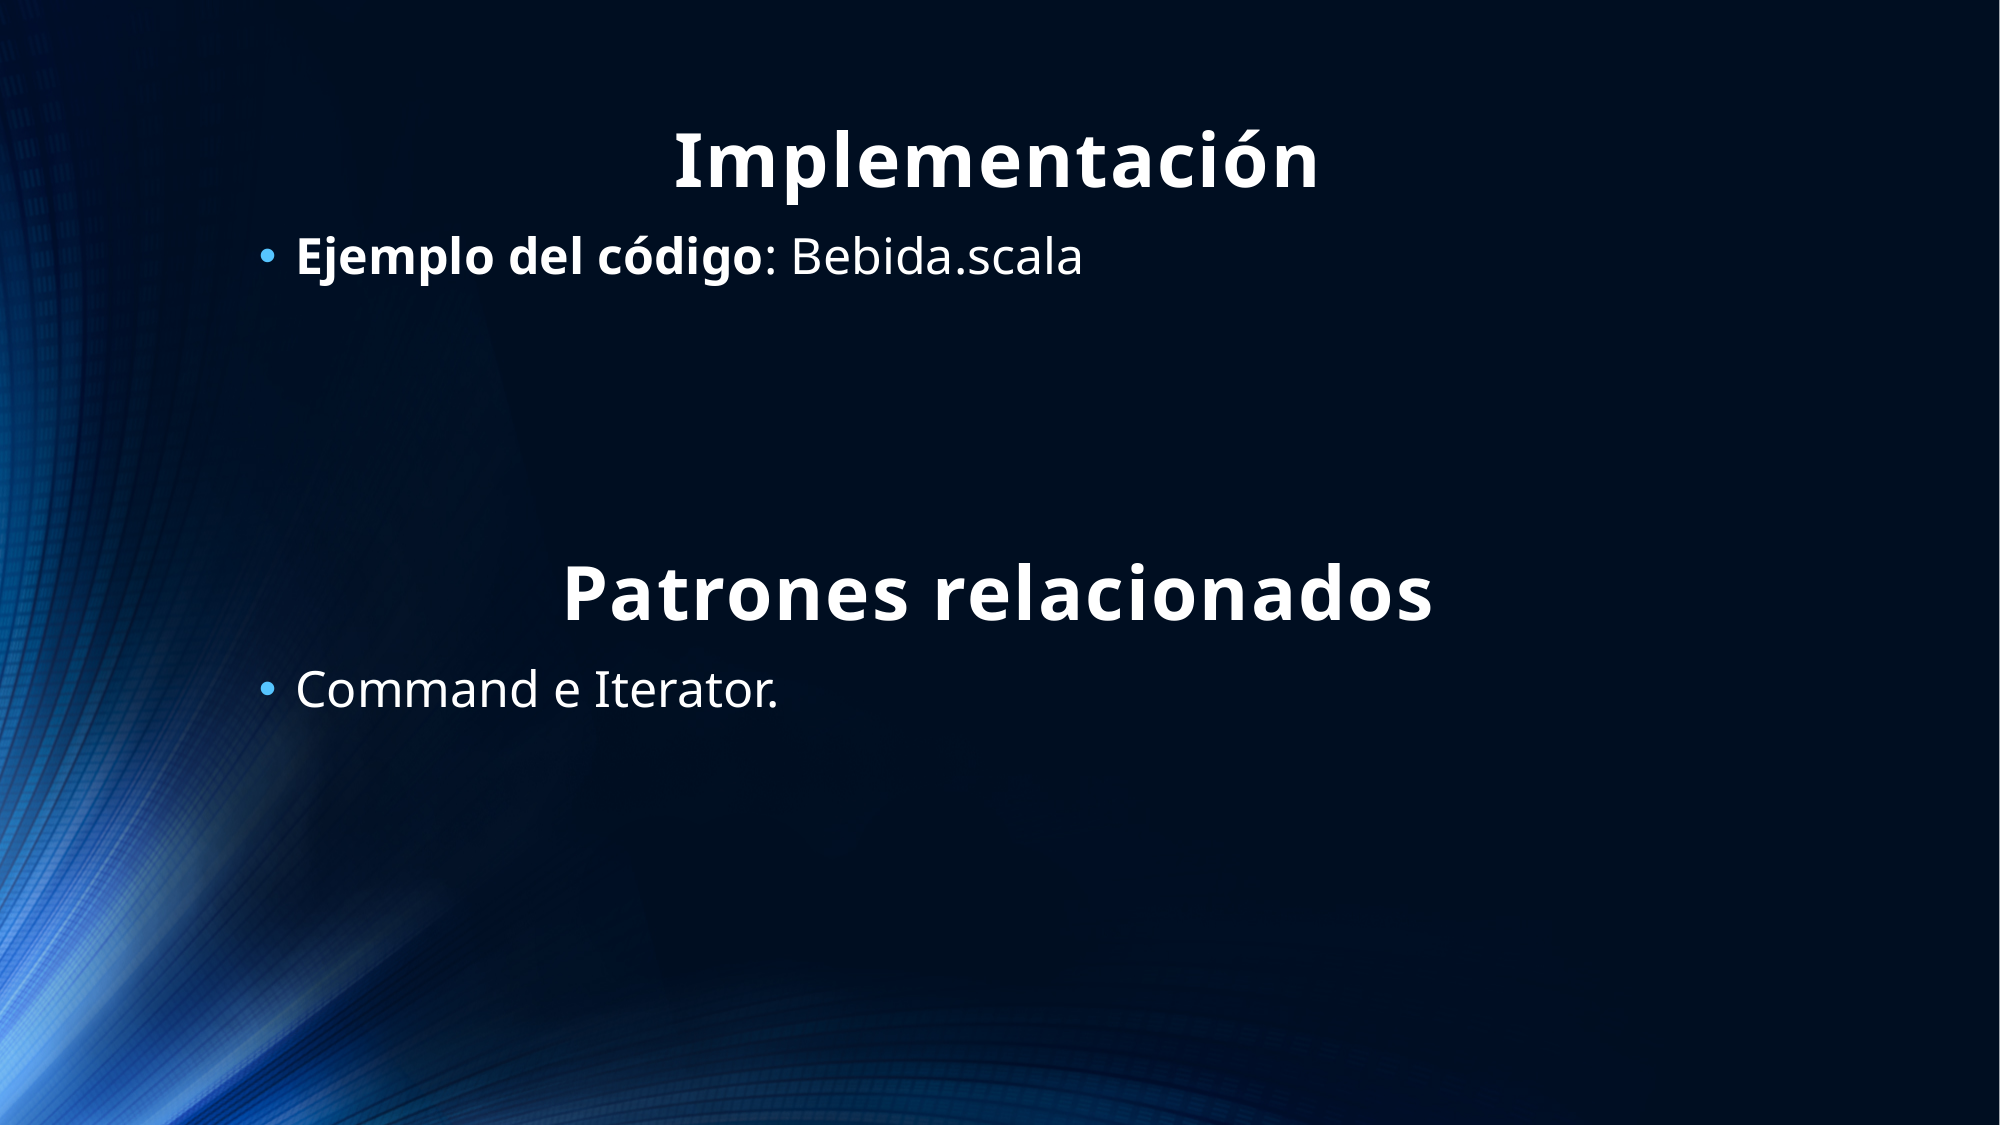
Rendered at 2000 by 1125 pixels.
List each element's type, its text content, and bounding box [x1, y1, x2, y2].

text_box Command e Iterator. [243, 656, 1743, 953]
list Ejemplo del código: Bebida.scala [243, 224, 1743, 522]
title Implementación [248, 88, 1749, 211]
text_box Patrones relacionados [248, 521, 1749, 644]
picture [0, 0, 2000, 1125]
